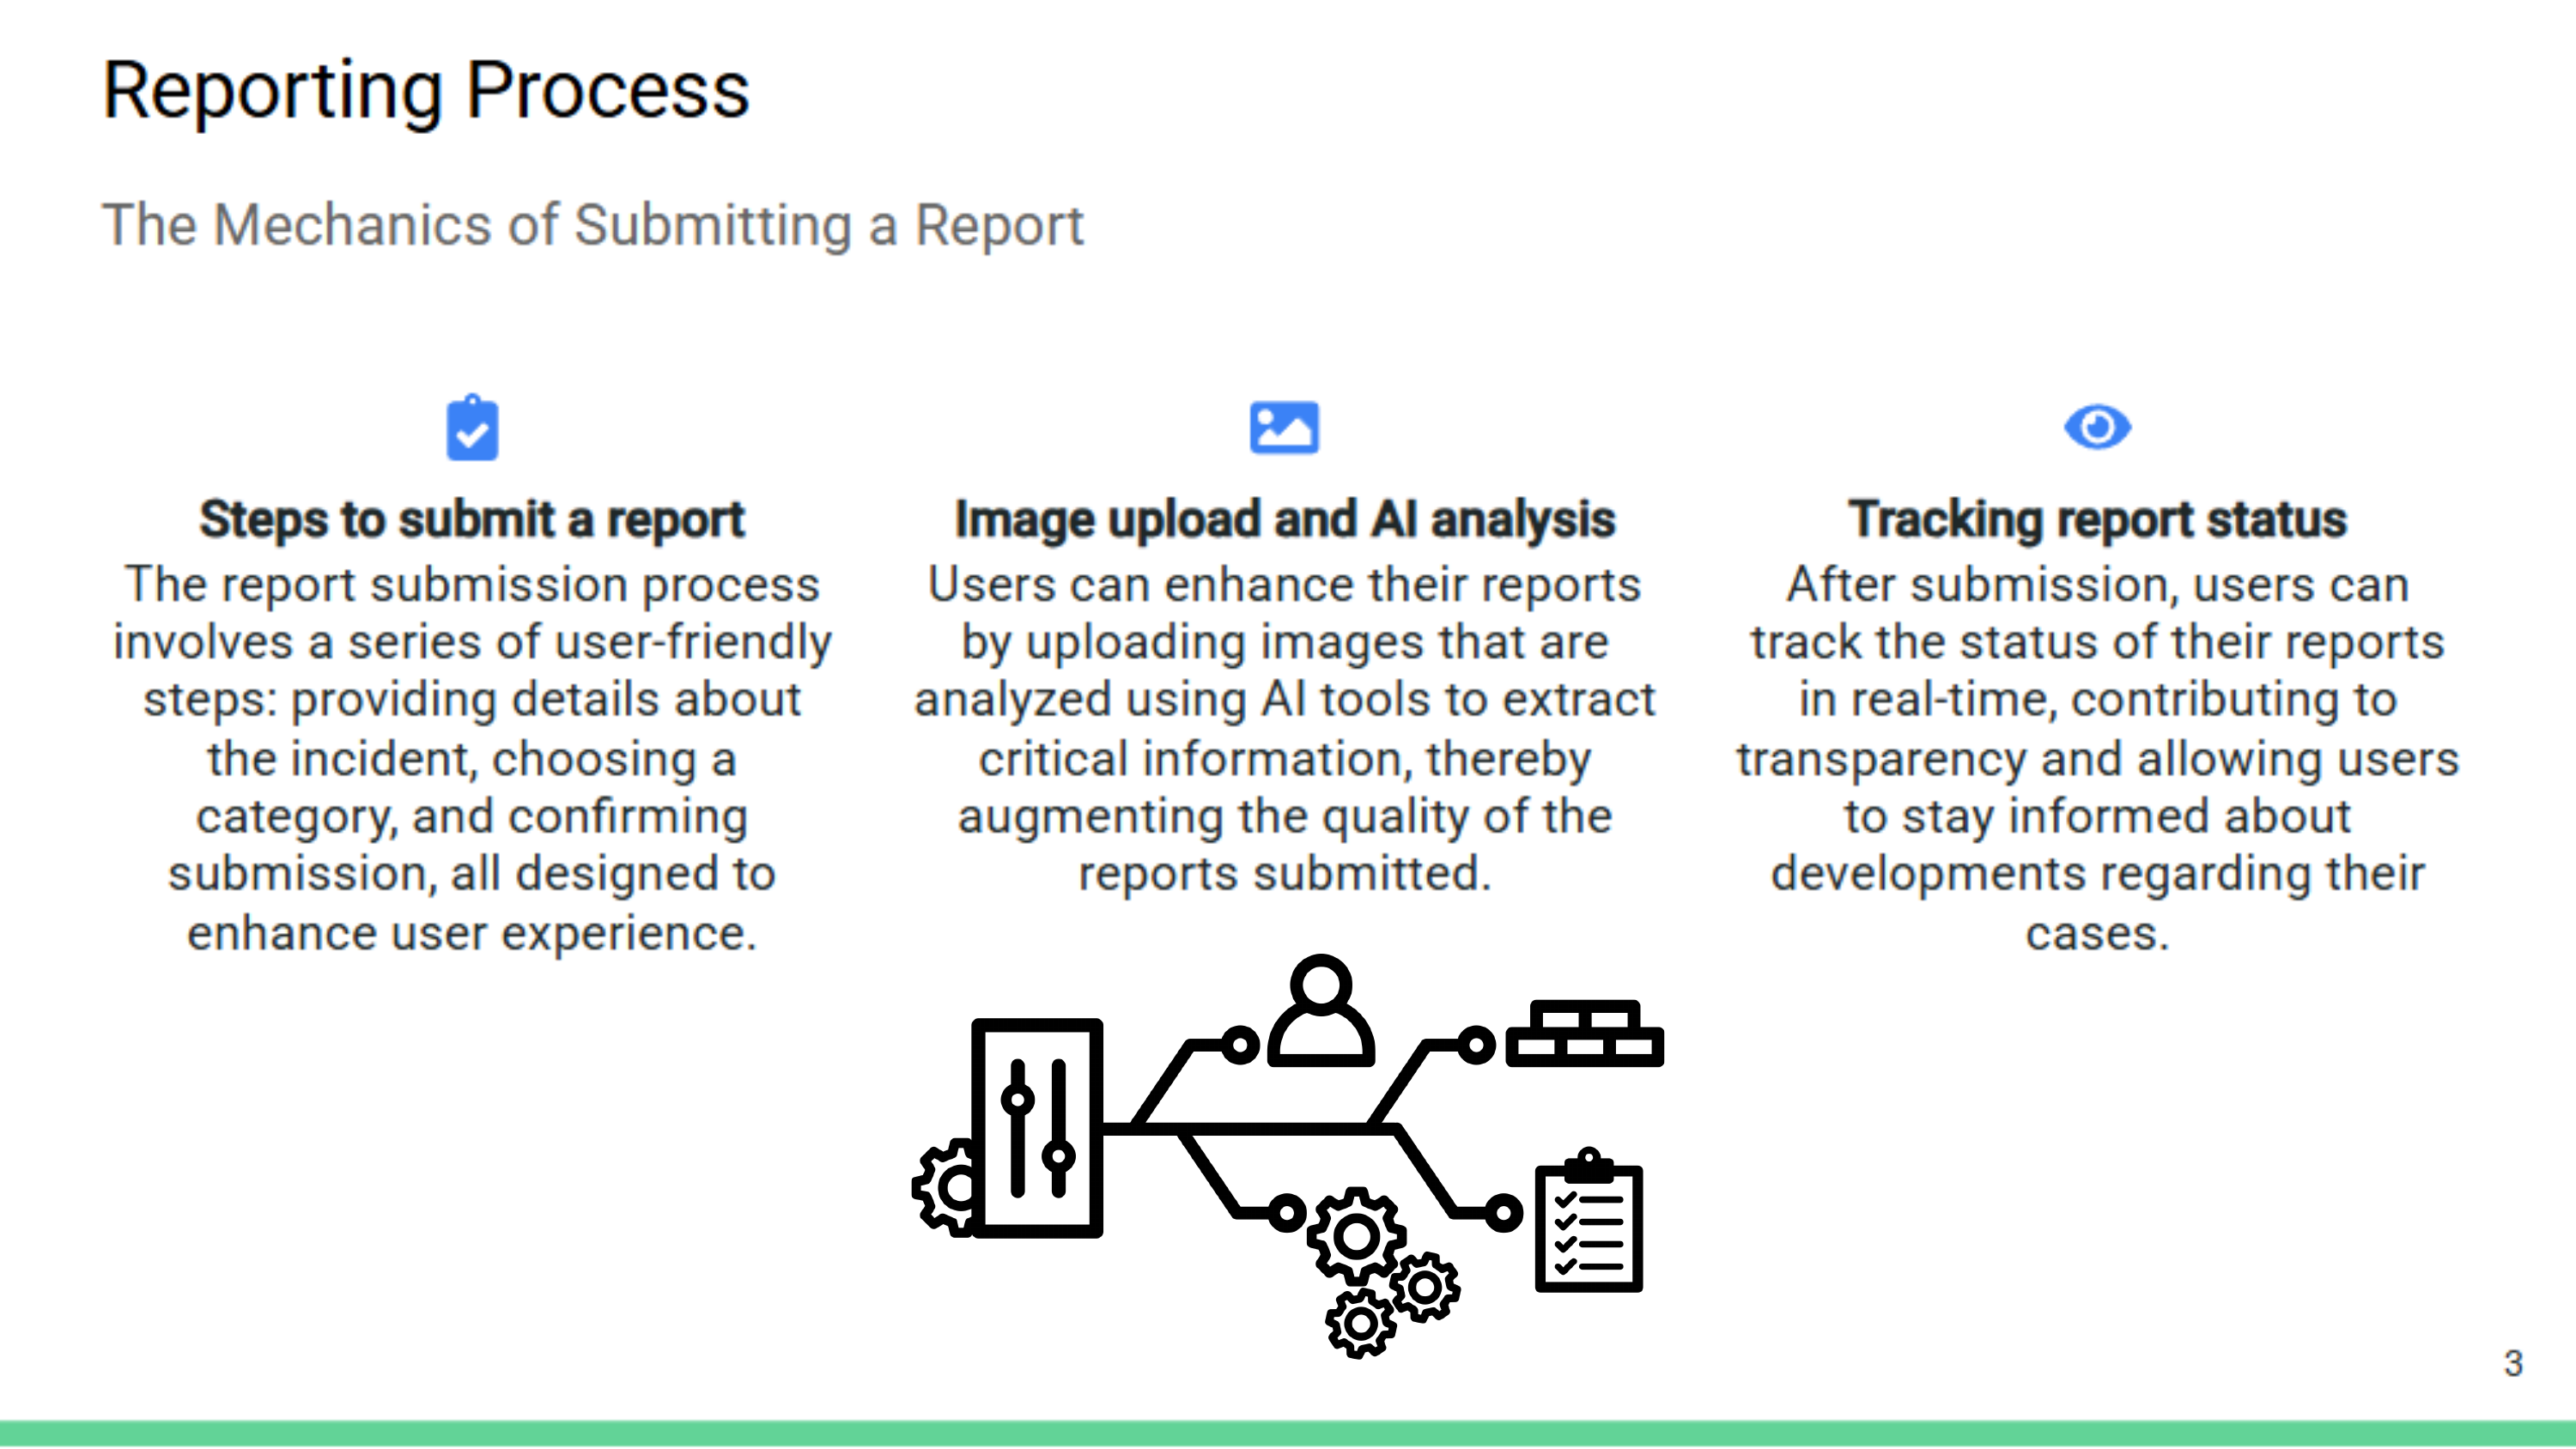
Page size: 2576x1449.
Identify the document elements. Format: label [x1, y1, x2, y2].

text_box [0, 0, 2576, 1449]
text_box [911, 954, 1665, 1360]
